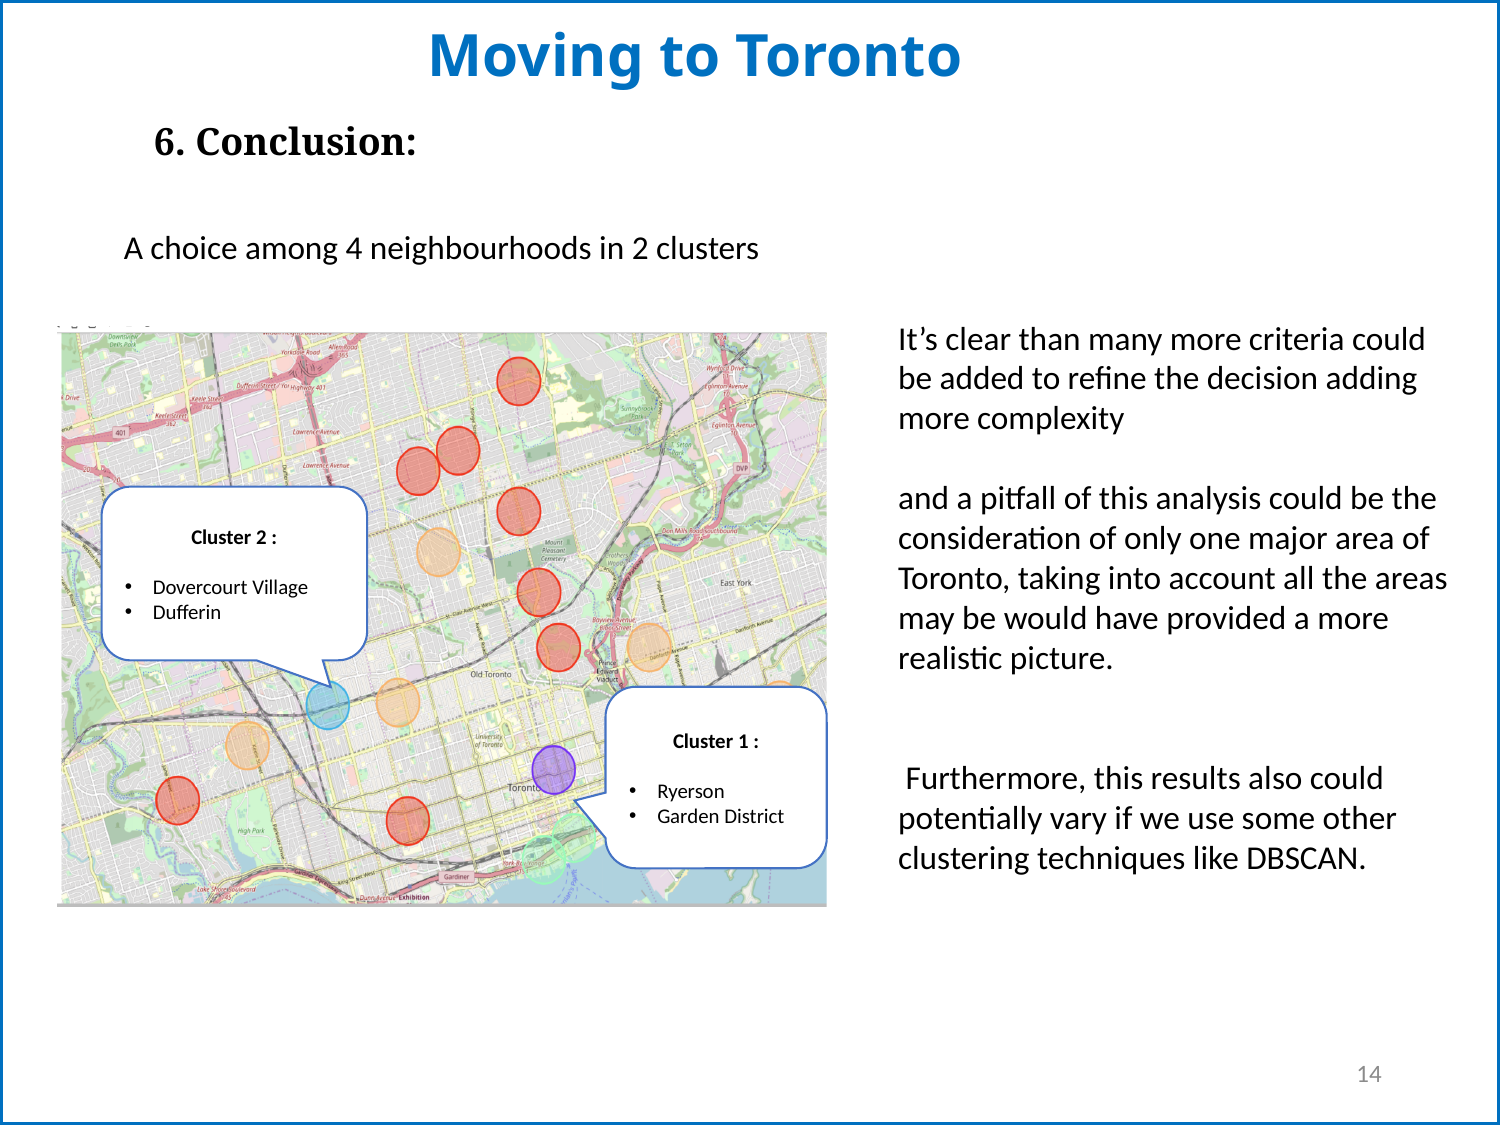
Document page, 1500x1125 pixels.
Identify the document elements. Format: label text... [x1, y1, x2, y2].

text_box 6. Conclusion: [139, 110, 1251, 171]
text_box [57, 326, 827, 907]
text_box A choice among 4 neighbourhoods in 2 clusters [83, 218, 801, 274]
slide_number 14 [1059, 1042, 1397, 1103]
text_box It’s clear than many more criteria could be added to refine the decision adding more complexity and a pitfall of this analysis could be the consideration of only one major area of Toronto, taking into account all the areas may be would have provided a more realistic picture. Furthermore, this results also could potentially vary if we use some other clustering techniques like DBSCAN. [883, 309, 1473, 884]
title Moving to Toronto [48, 23, 1342, 93]
